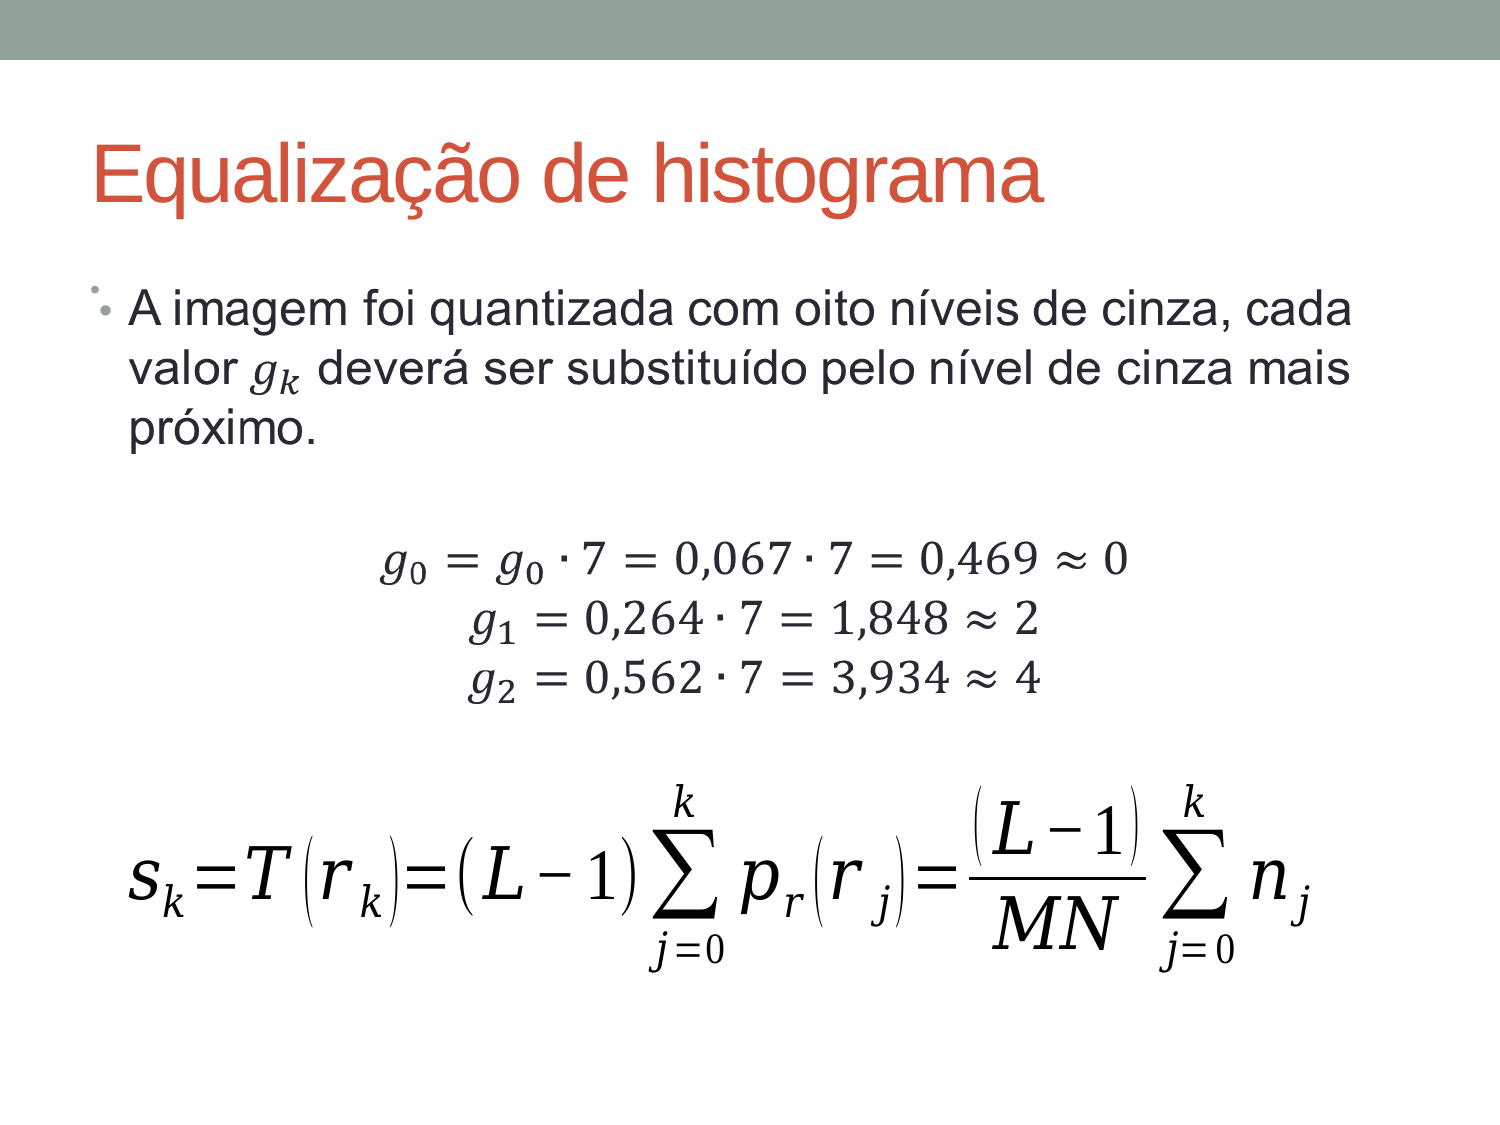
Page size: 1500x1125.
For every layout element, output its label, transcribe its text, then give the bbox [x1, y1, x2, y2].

list [75, 262, 1425, 875]
title Equalização de histograma [75, 87, 1425, 250]
